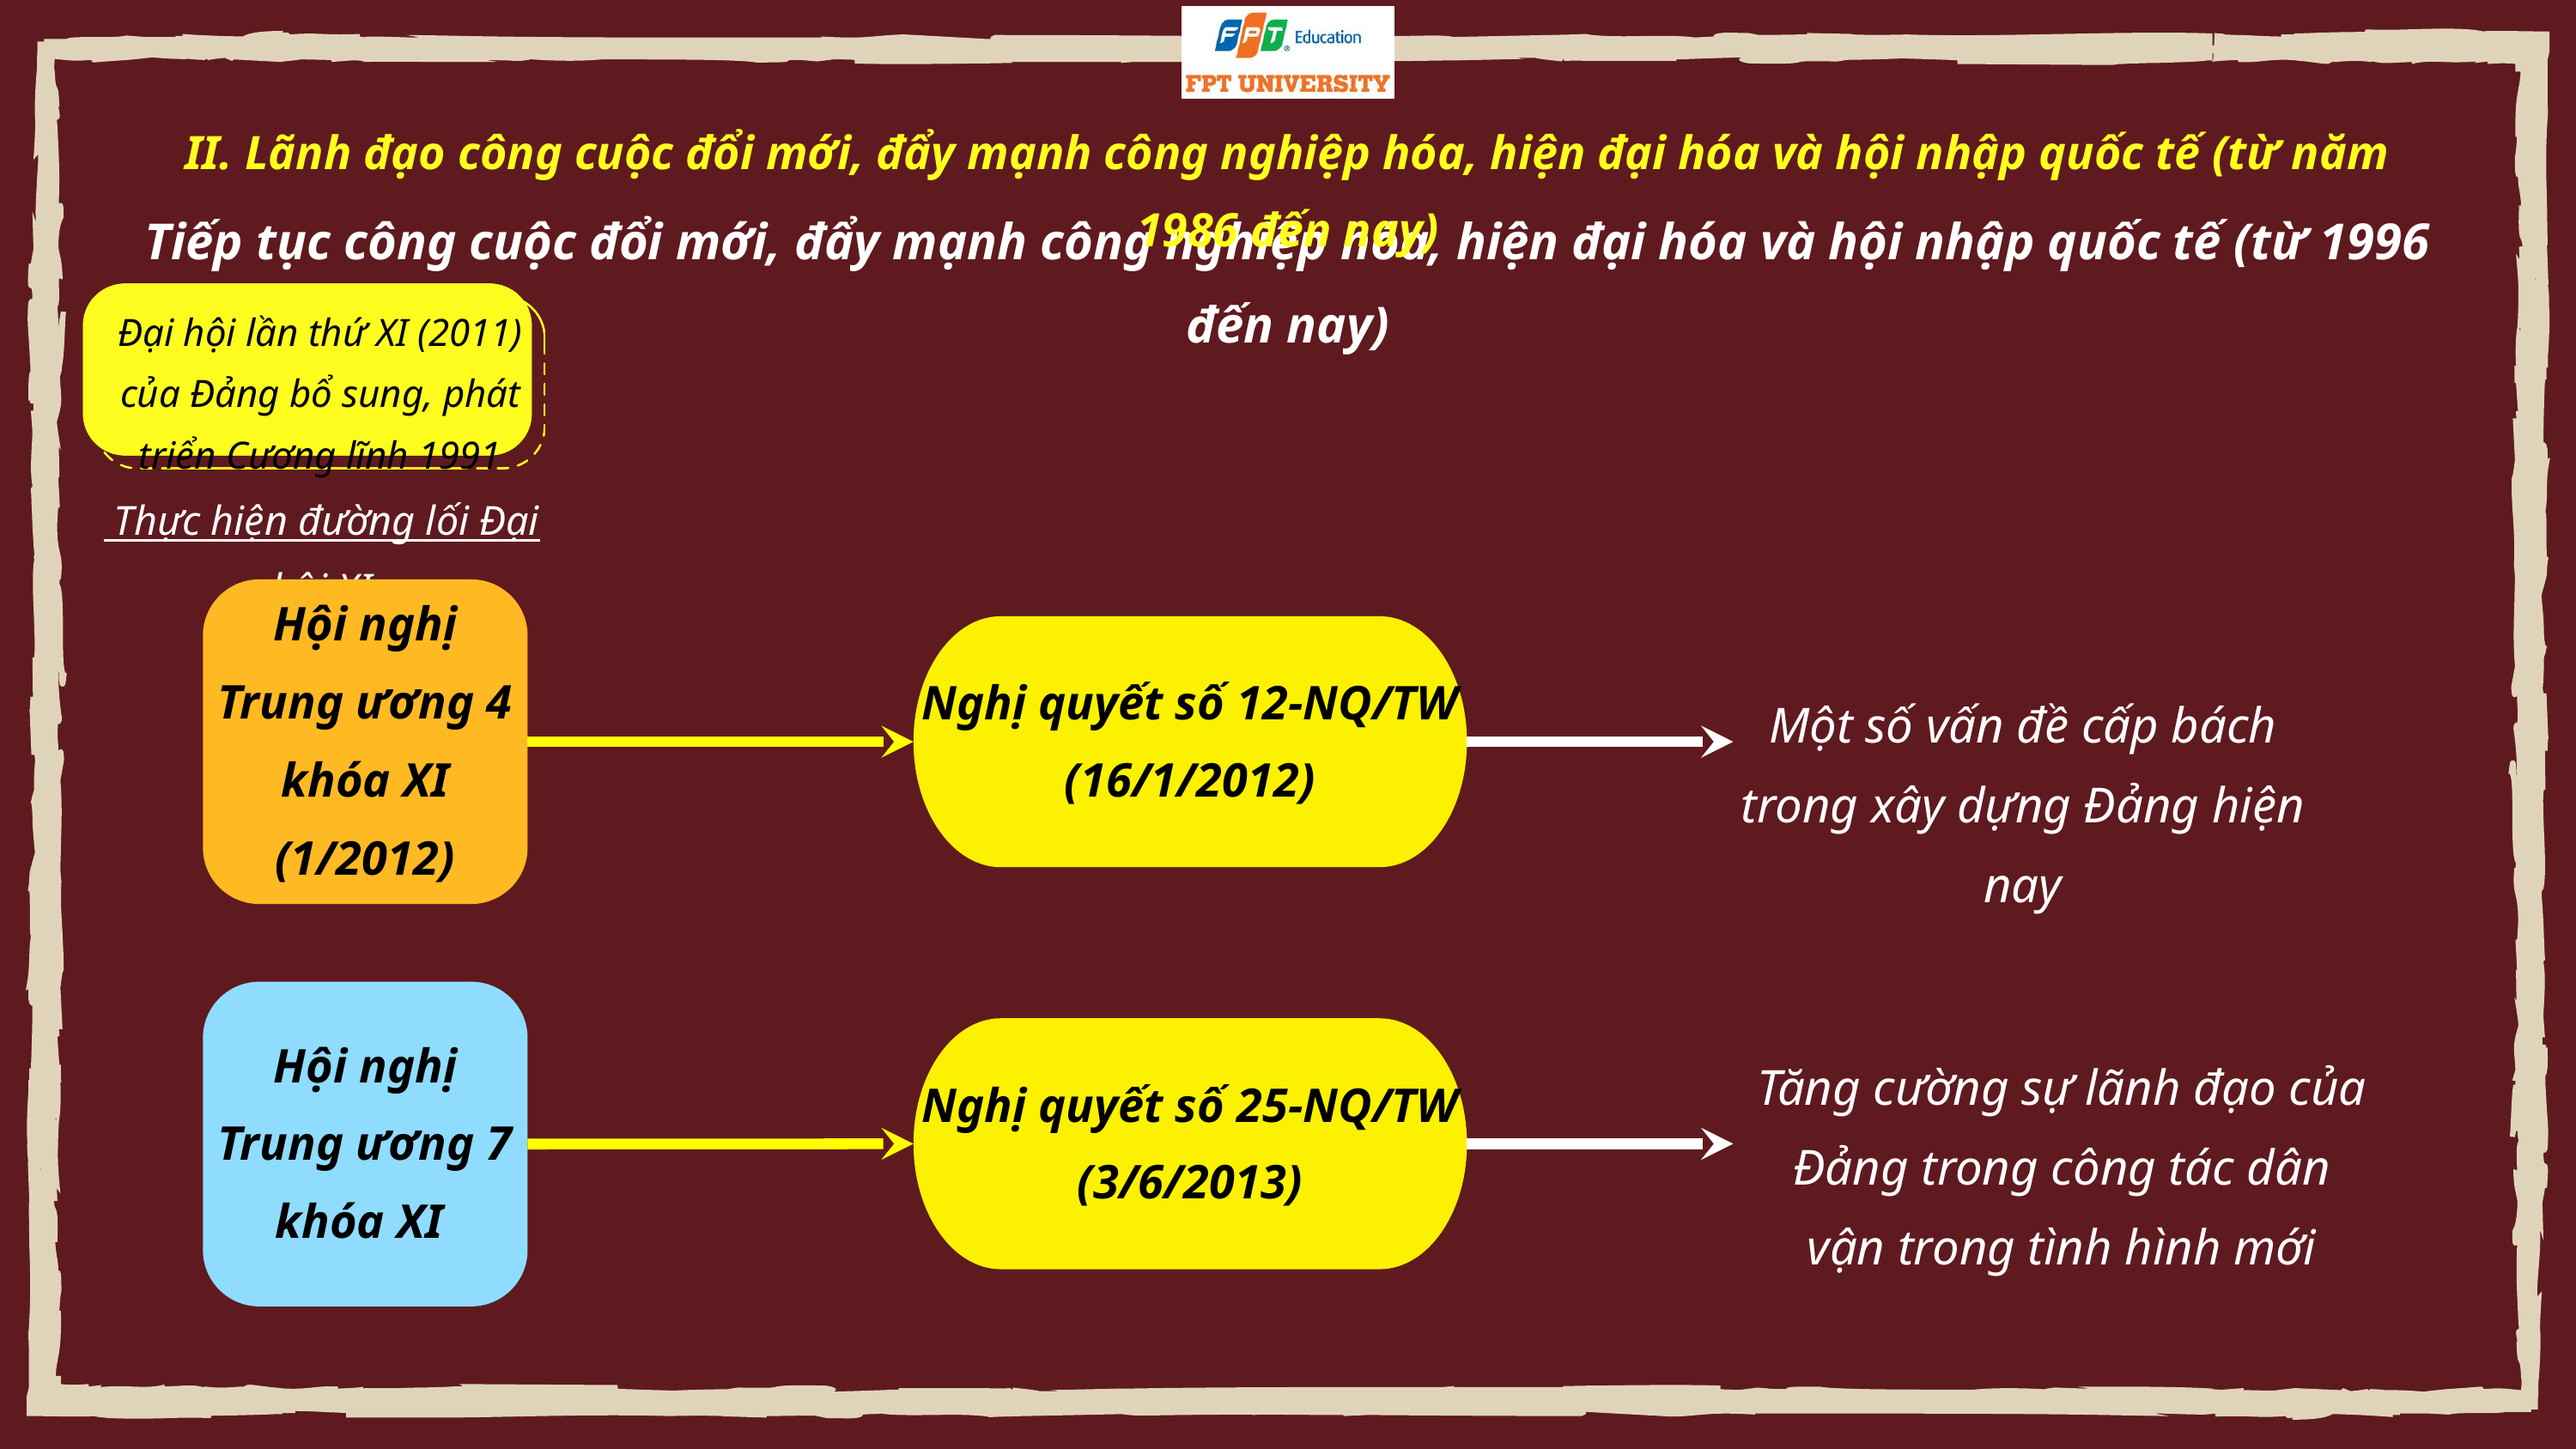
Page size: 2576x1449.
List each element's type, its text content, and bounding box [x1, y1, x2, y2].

text_box Tiếp tục công cuộc đổi mới, đẩy mạnh công nghiệp hóa, hiện đại hóa và hội nhập quốc tế (từ 1996 đến nay) [143, 257, 2433, 354]
text_box II. Lãnh đạo công cuộc đổi mới, đẩy mạnh công nghiệp hóa, hiện đại hóa và hội nhập quốc tế (từ năm 1986 đến nay) [129, 101, 2447, 257]
text_box Tăng cường sự lãnh đạo của Đảng trong công tác dân vận trong tình hình mới [1750, 1034, 2373, 1275]
text_box [26, 28, 2550, 1420]
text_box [913, 993, 1467, 1270]
text_box [1182, 6, 1394, 99]
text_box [913, 591, 1467, 868]
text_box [203, 955, 528, 1307]
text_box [82, 282, 550, 470]
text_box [203, 552, 528, 905]
text_box Một số vấn đề cấp bách trong xây dựng Đảng hiện nay [1733, 672, 2313, 912]
text_box Thực hiện đường lối Đại hội XI [82, 476, 562, 611]
